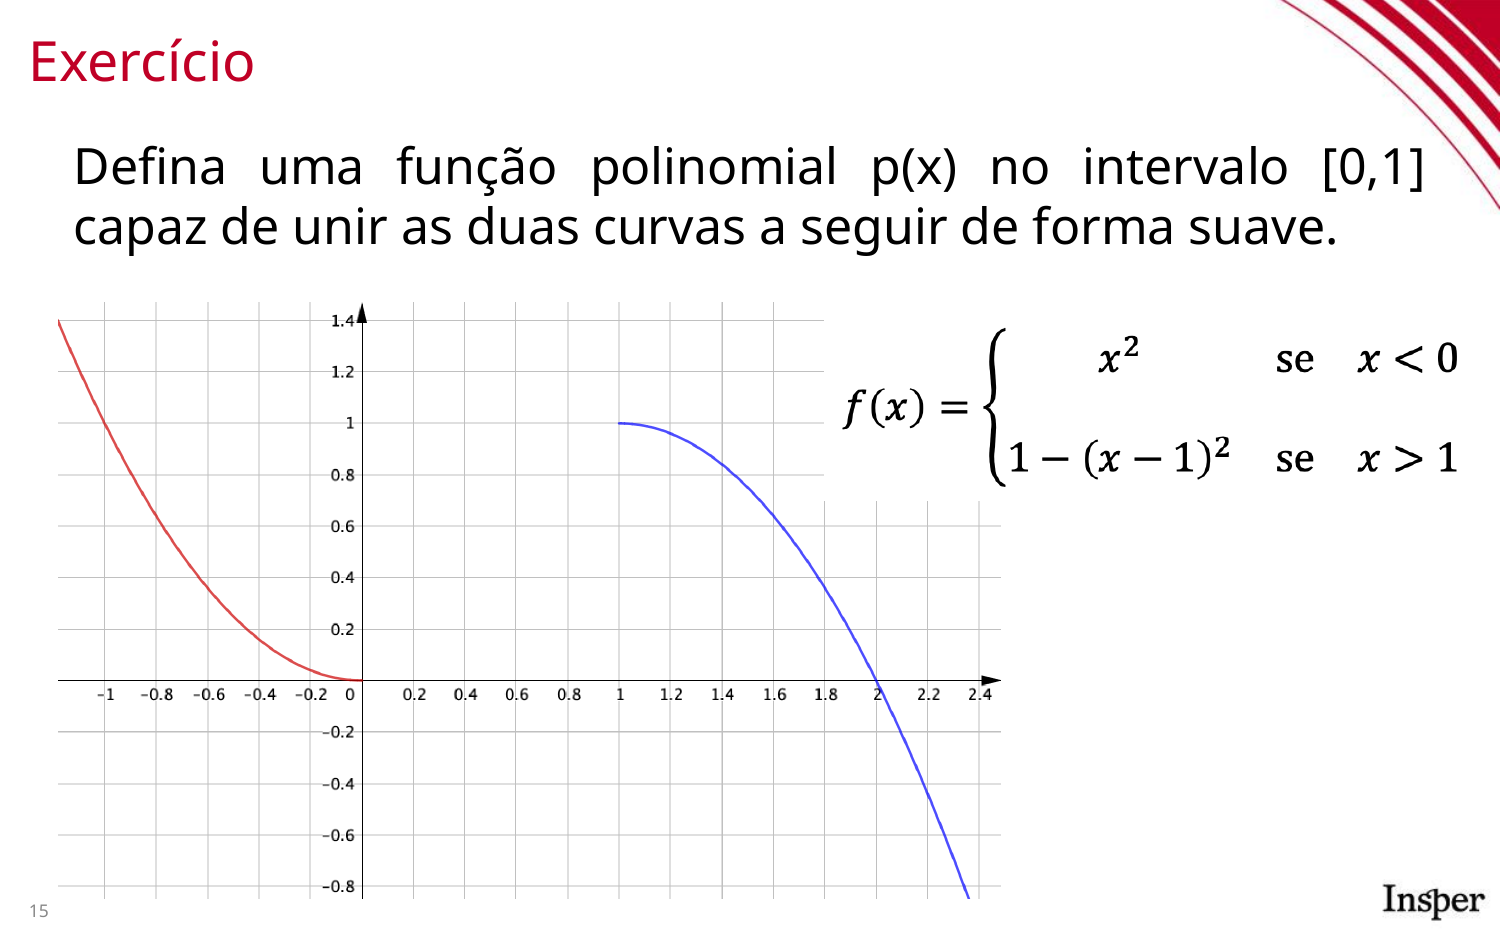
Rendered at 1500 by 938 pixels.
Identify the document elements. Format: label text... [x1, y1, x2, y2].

picture [58, 0, 1500, 938]
slide_number 15 [0, 887, 78, 938]
list Defina uma função polinomial p(x) no intervalo [0,1] capaz de unir as duas curvas a seguir de forma suave. [58, 127, 1442, 279]
title Exercício [13, 18, 1397, 104]
